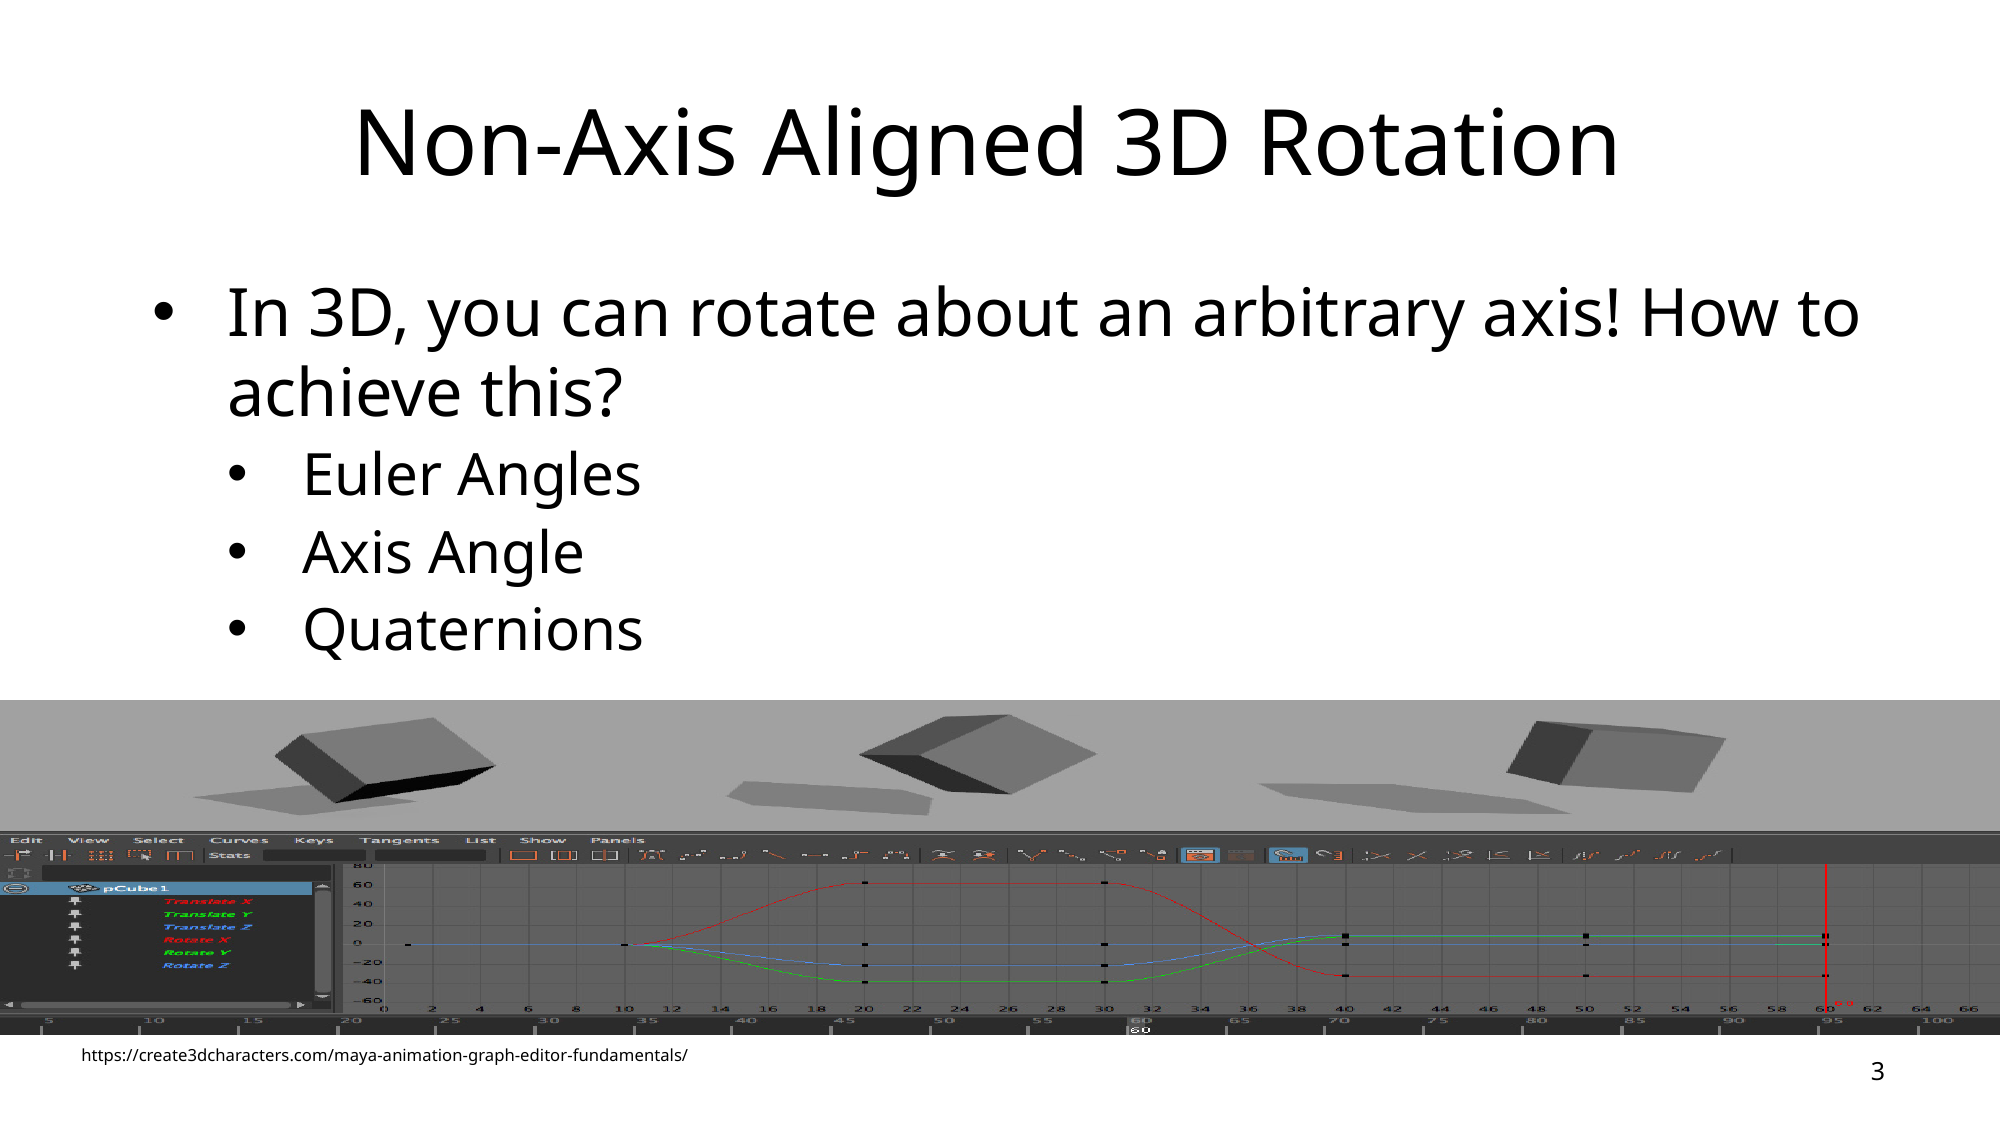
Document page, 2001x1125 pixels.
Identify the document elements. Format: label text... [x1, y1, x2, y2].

slide_number 2 [1433, 1046, 1900, 1103]
list In 3D, you can rotate about an arbitrary axis! How to achieve this? Euler Angles Axis Angle Quaternions [99, 262, 1900, 700]
text_box https://create3dcharacters.com/maya-animation-graph-editor-fundamentals/ [66, 1046, 1067, 1072]
picture [0, 700, 2000, 1036]
title Non-Axis Aligned 3D Rotation [99, 45, 1900, 233]
